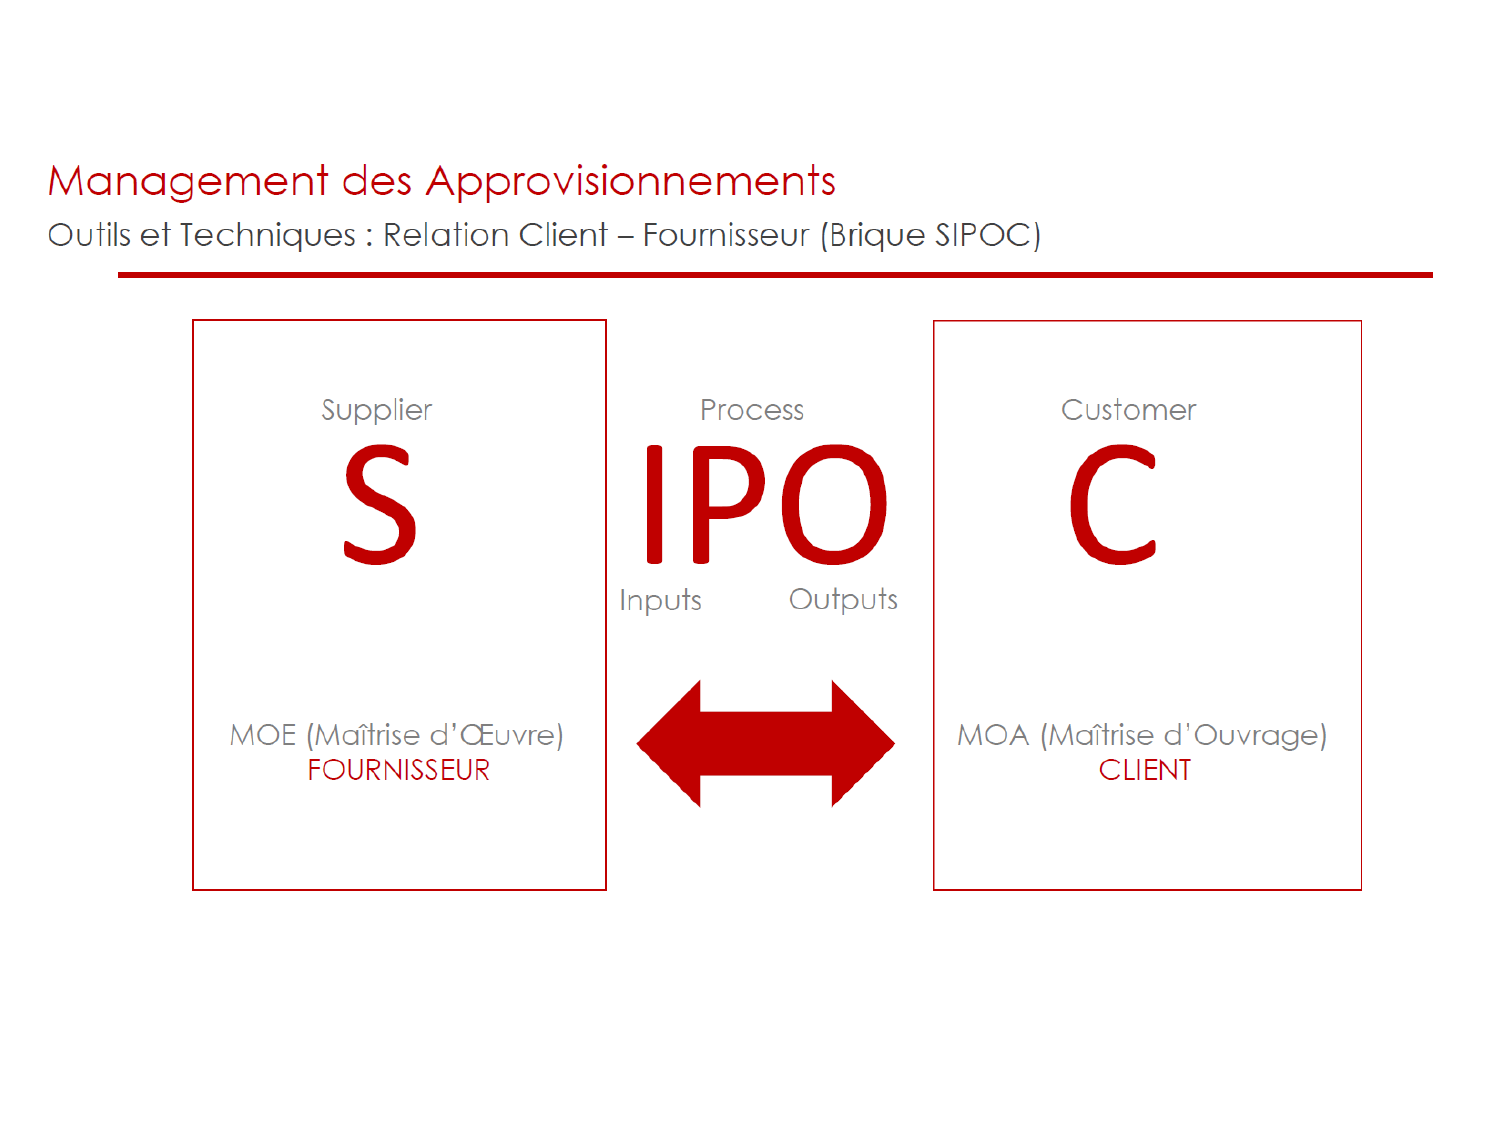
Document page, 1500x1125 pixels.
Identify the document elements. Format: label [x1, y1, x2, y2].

picture [29, 148, 1433, 906]
